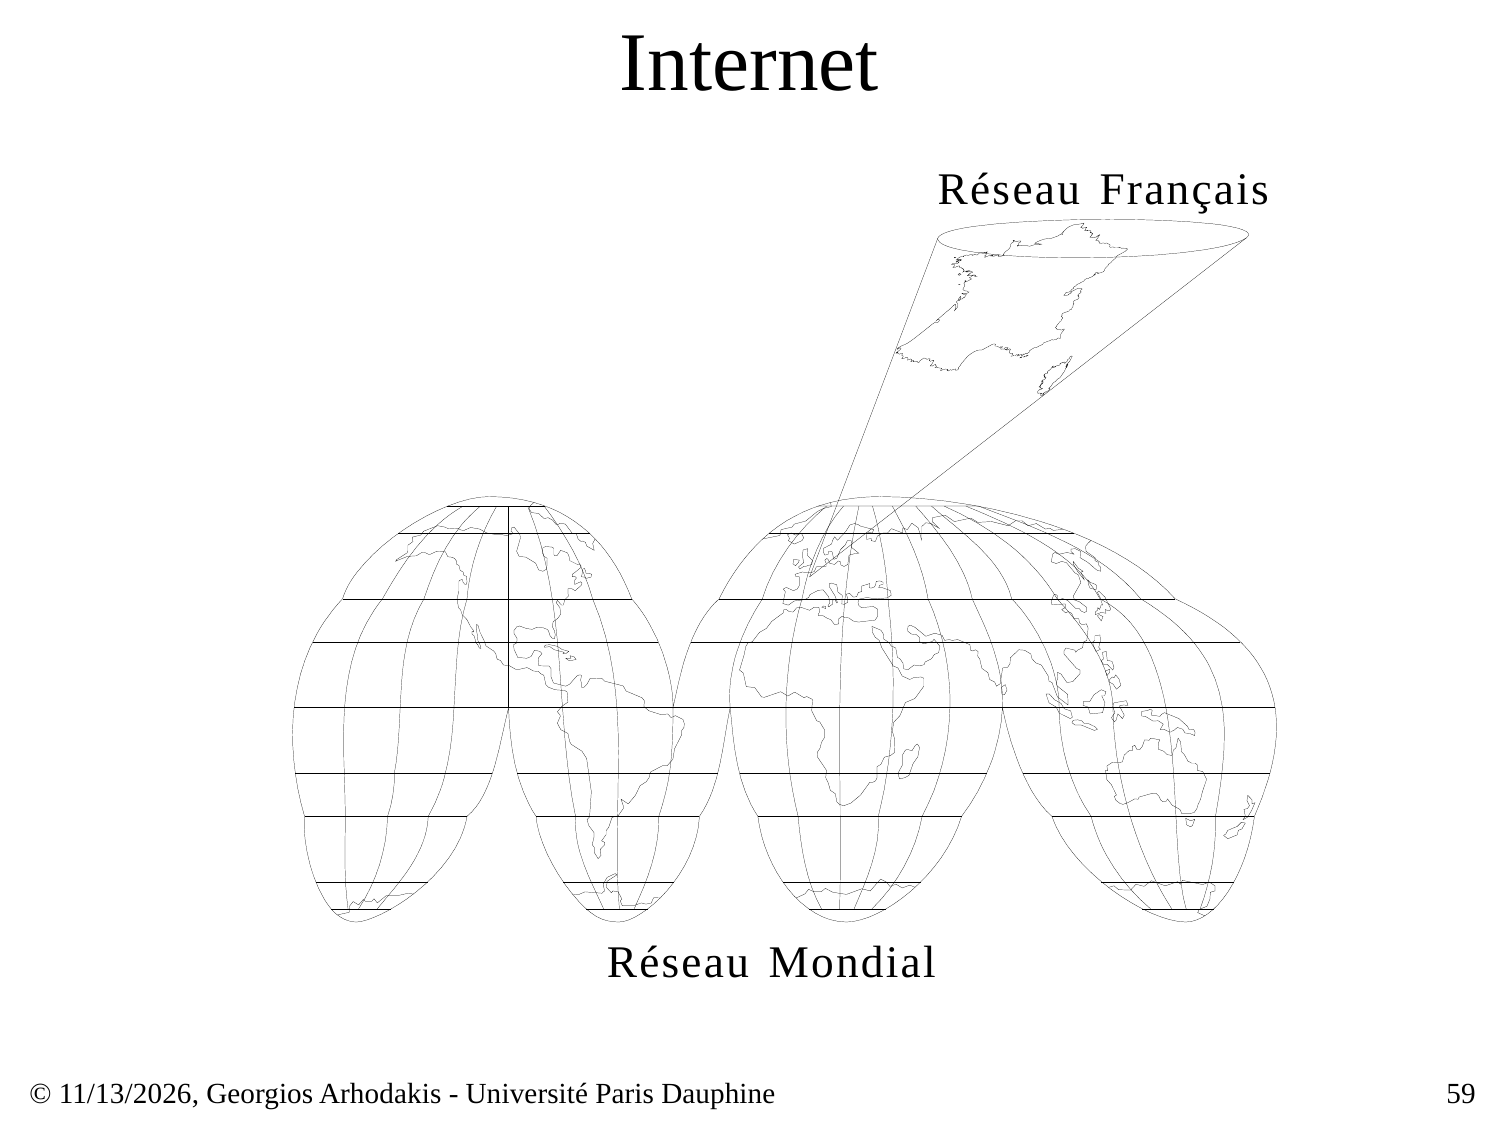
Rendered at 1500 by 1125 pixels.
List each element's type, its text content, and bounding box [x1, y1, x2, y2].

title Internet [111, 0, 1387, 159]
slide_number 59 [1328, 1074, 1476, 1110]
picture [287, 149, 1288, 1006]
footer Georgios Arhodakis - Université Paris Dauphine [206, 1074, 1093, 1110]
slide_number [29, 1074, 206, 1110]
